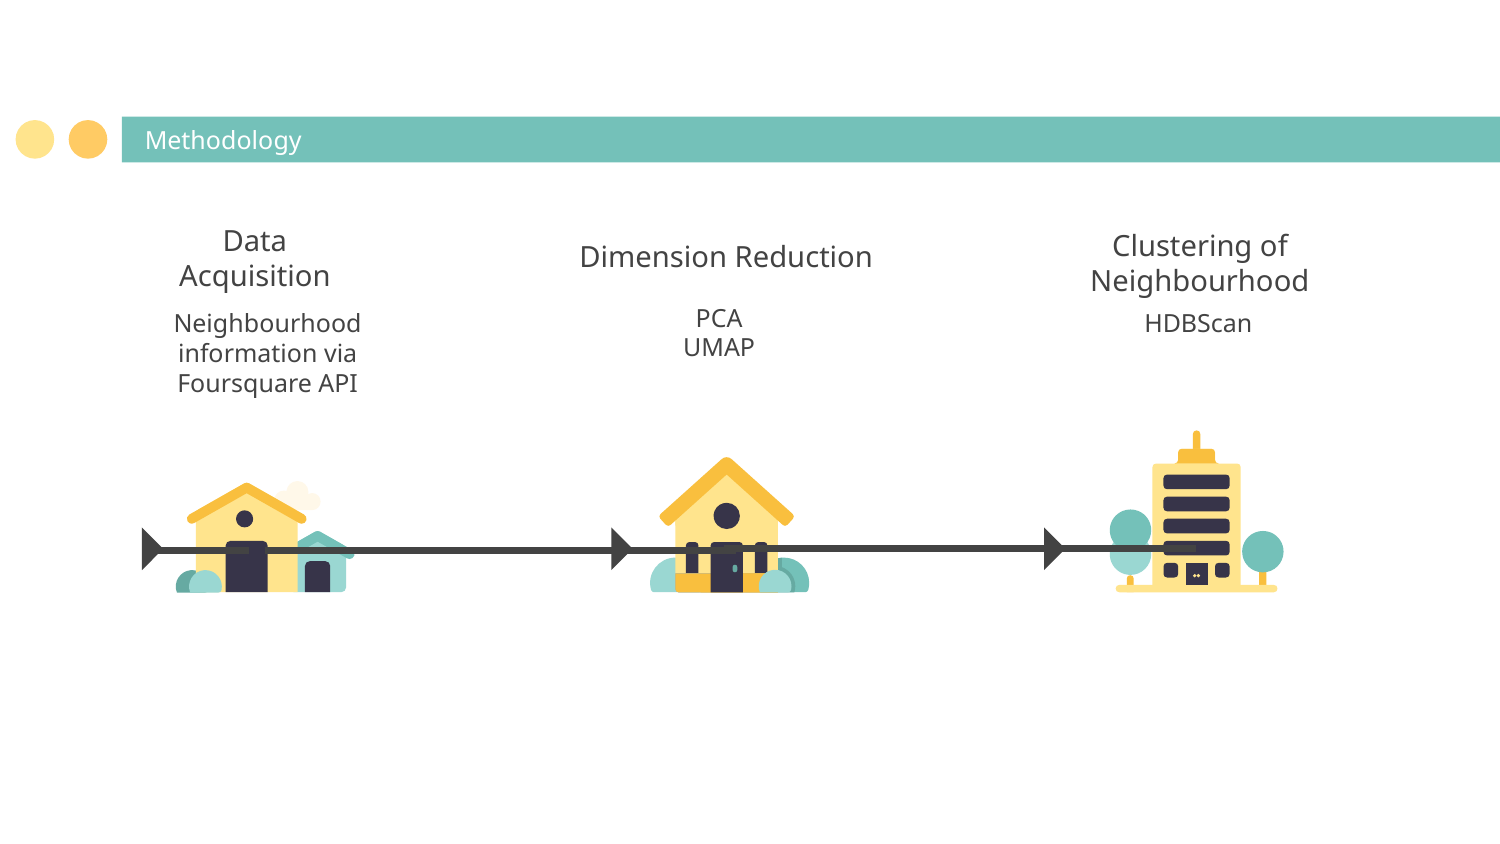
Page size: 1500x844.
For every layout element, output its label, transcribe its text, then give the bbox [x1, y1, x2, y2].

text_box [264, 222, 718, 593]
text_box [111, 207, 425, 593]
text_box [723, 211, 1420, 593]
title Methodology [129, 118, 952, 170]
